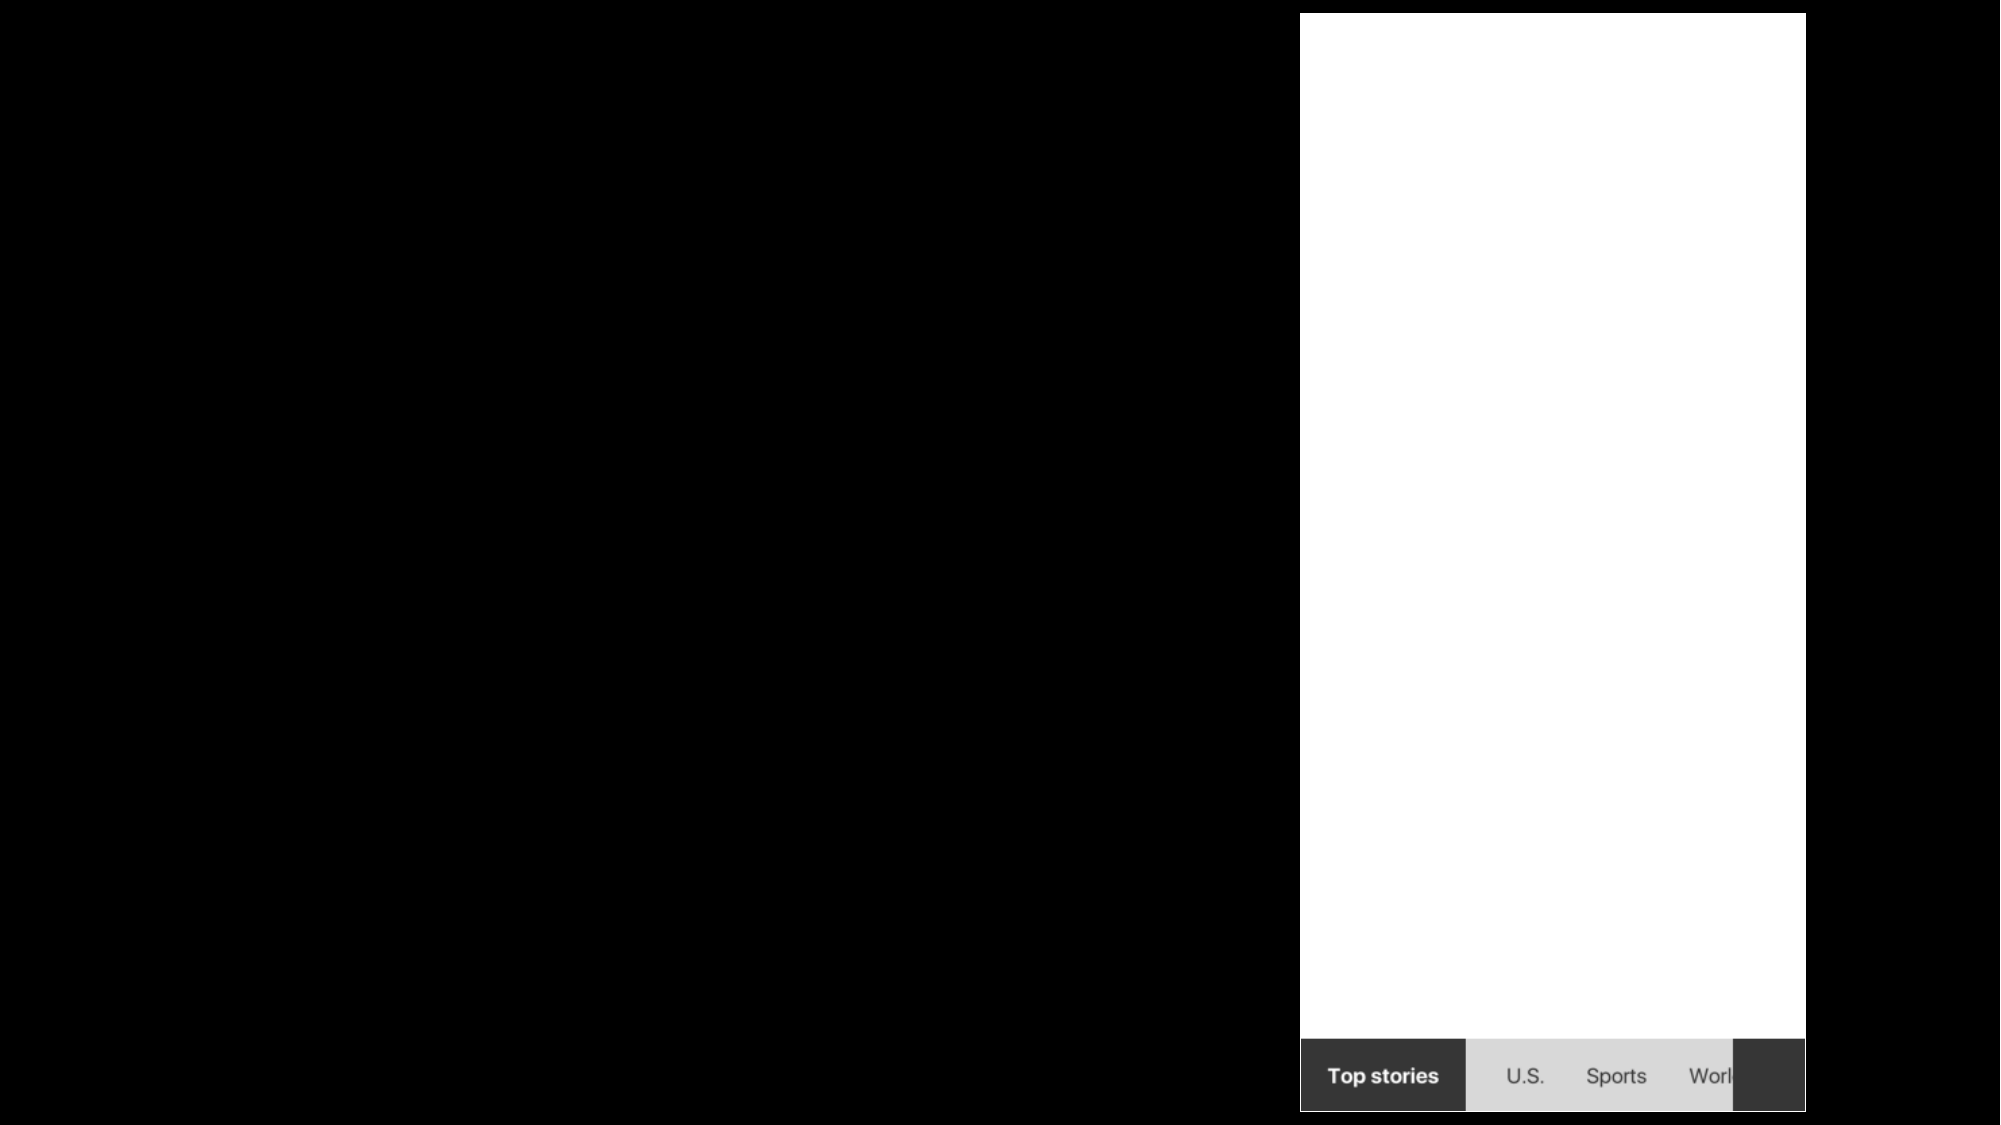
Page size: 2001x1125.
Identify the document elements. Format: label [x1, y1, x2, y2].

picture [1300, 13, 1806, 1112]
